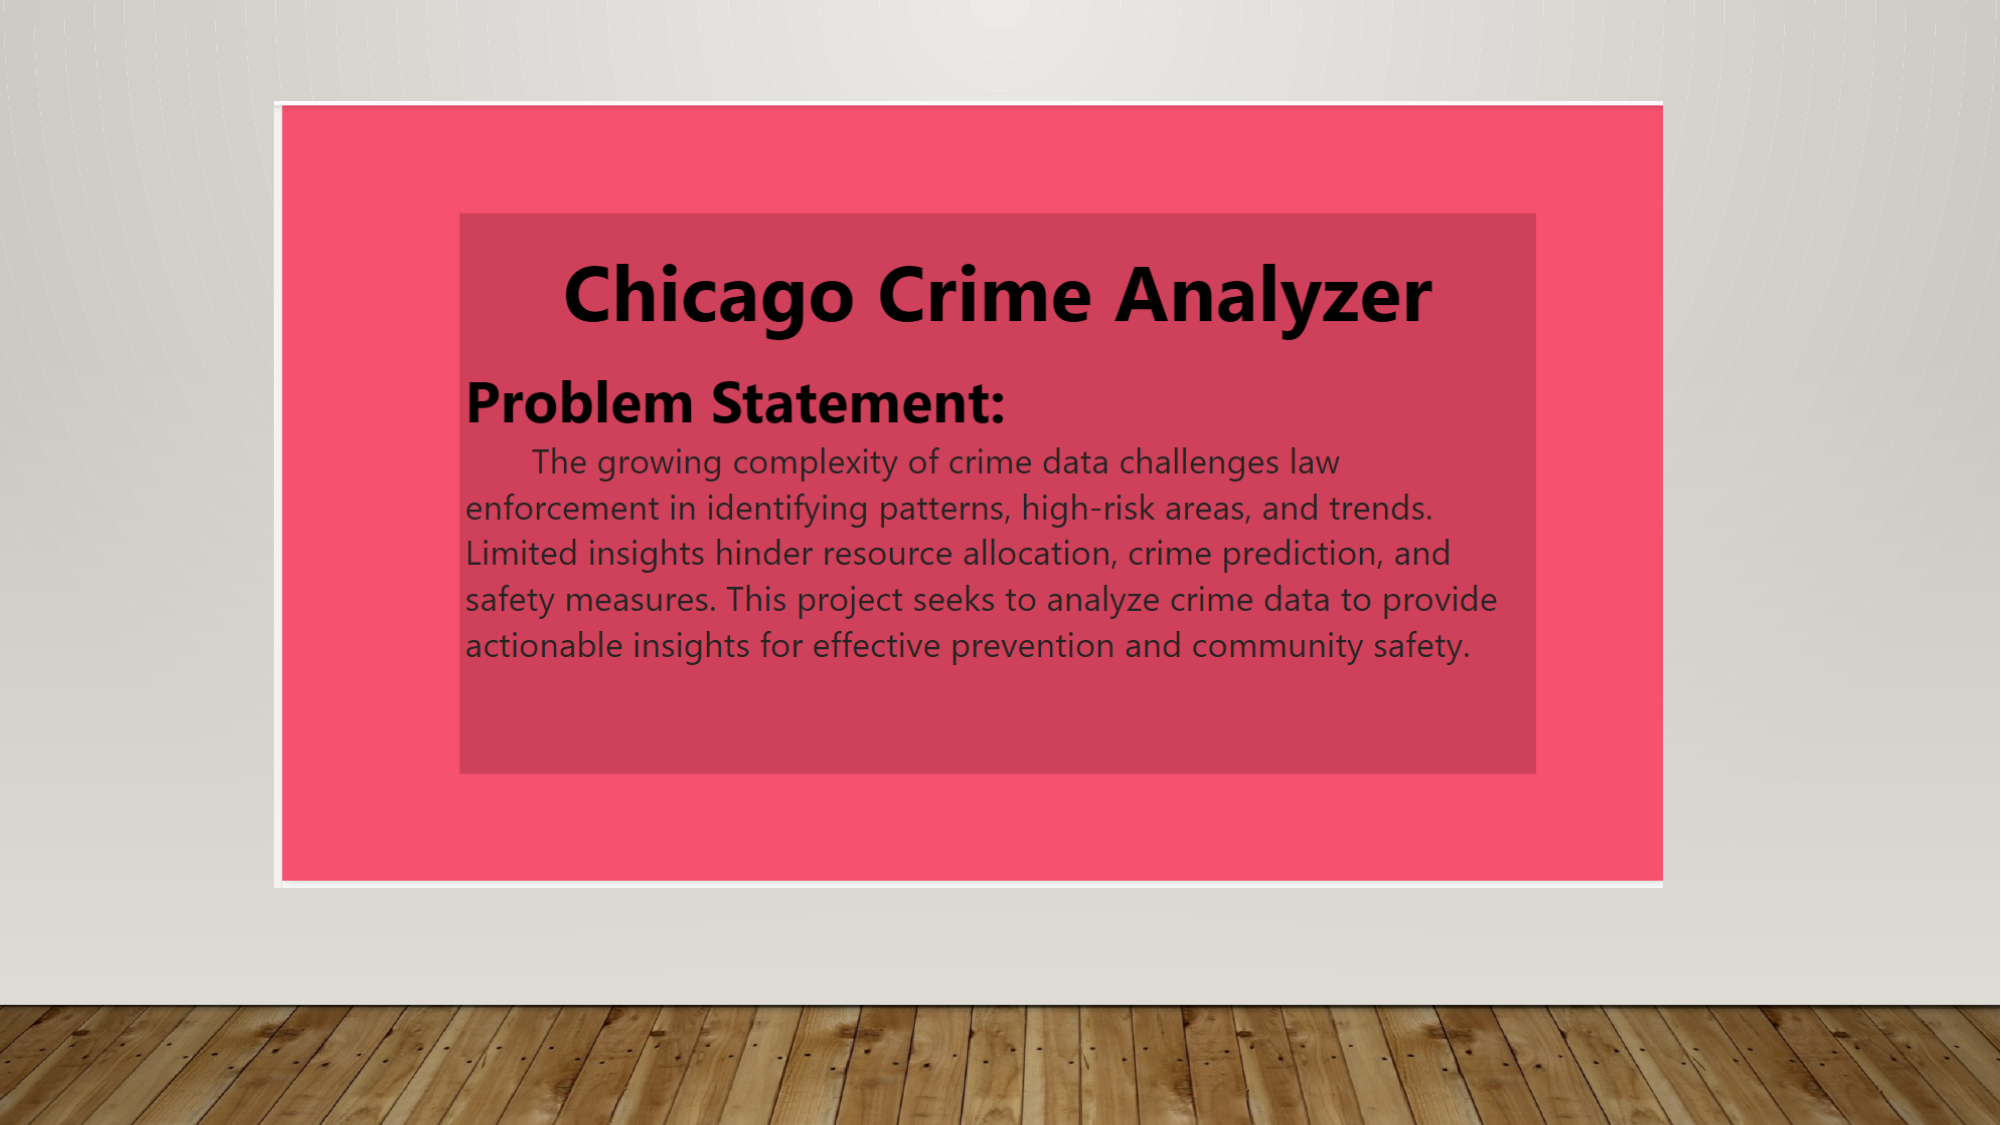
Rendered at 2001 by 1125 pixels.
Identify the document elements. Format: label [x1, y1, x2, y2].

picture [273, 101, 1664, 888]
picture [0, 1005, 2000, 1125]
